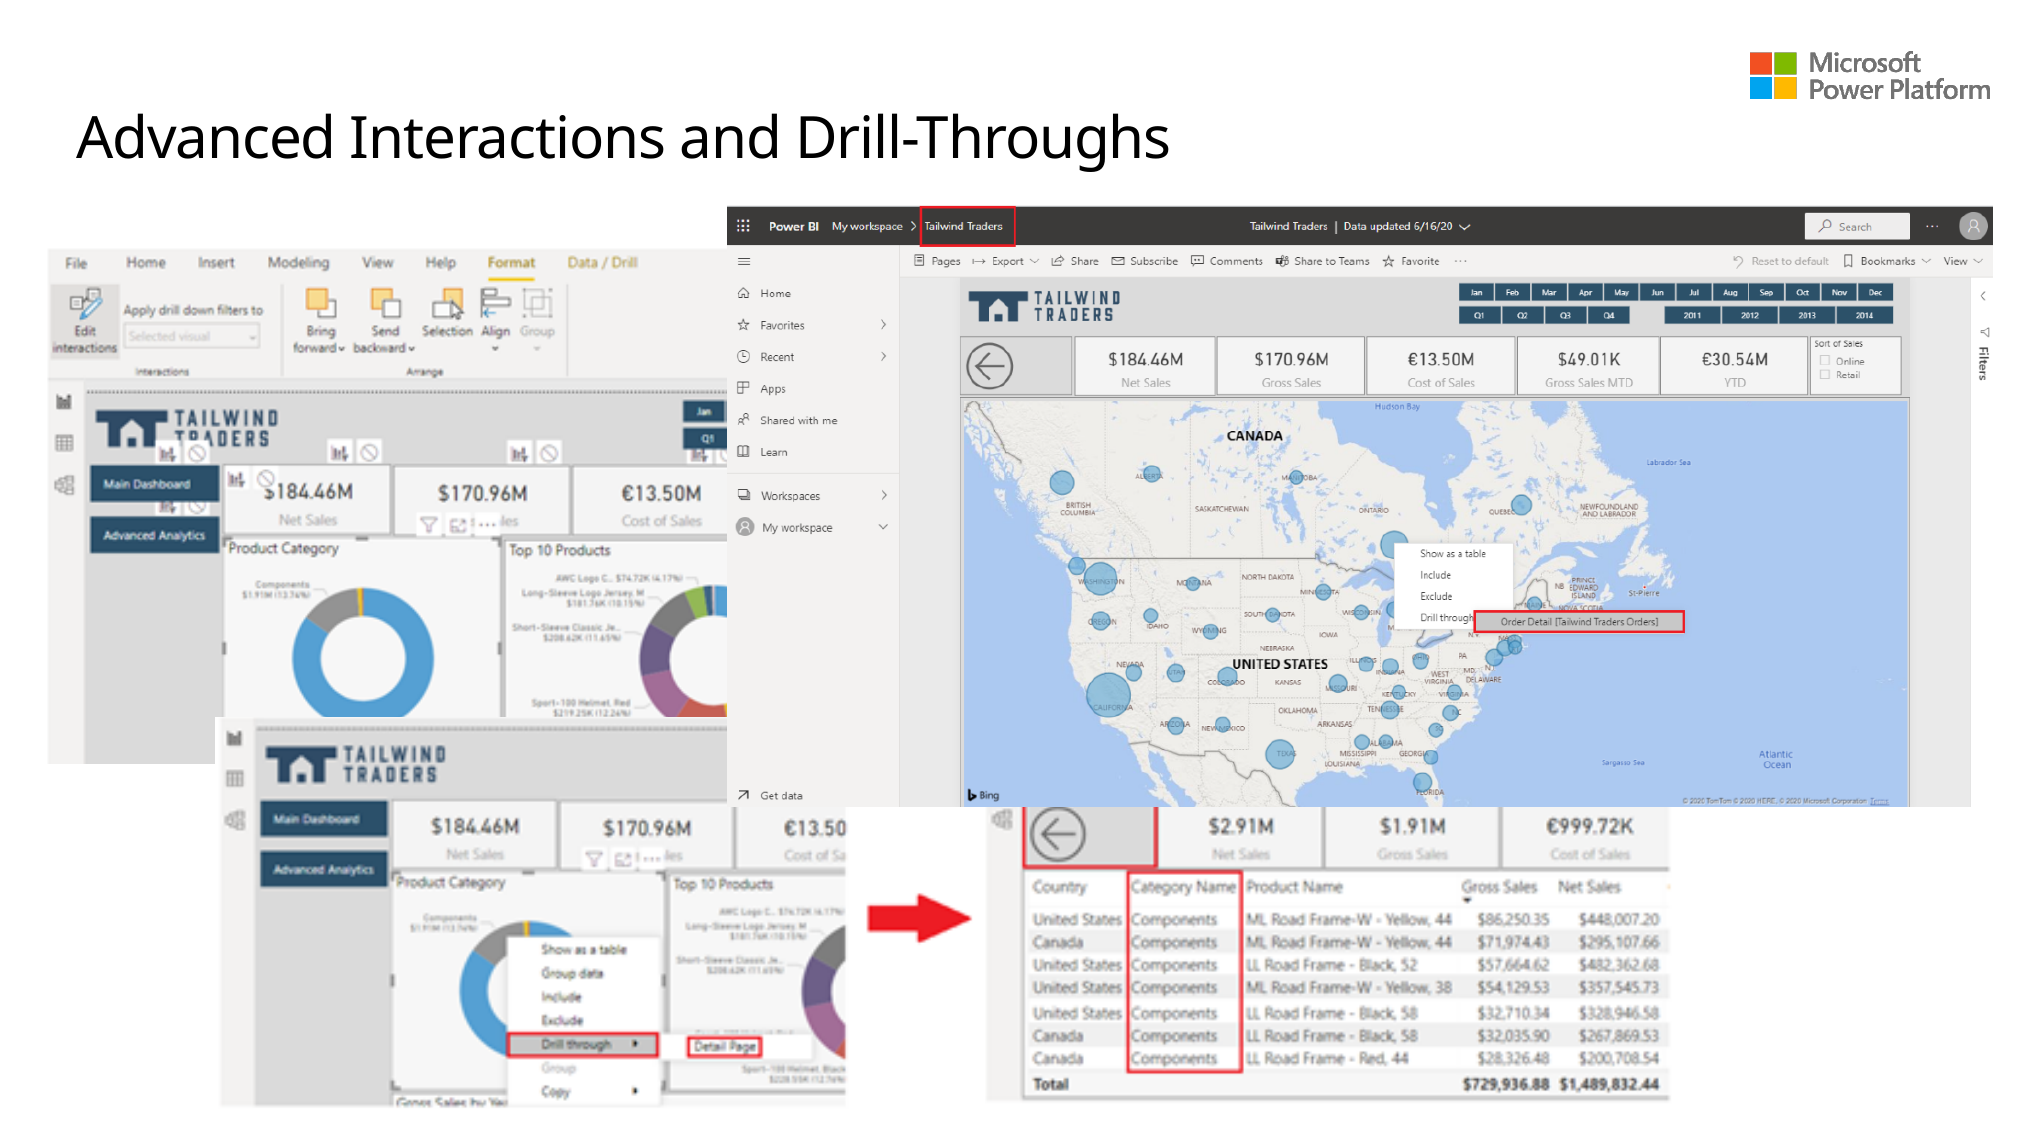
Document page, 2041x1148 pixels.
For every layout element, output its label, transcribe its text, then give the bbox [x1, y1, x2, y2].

title Advanced Interactions and Drill-Throughs [76, 103, 1969, 172]
picture [1704, 6, 2037, 145]
picture [46, 205, 1994, 1113]
